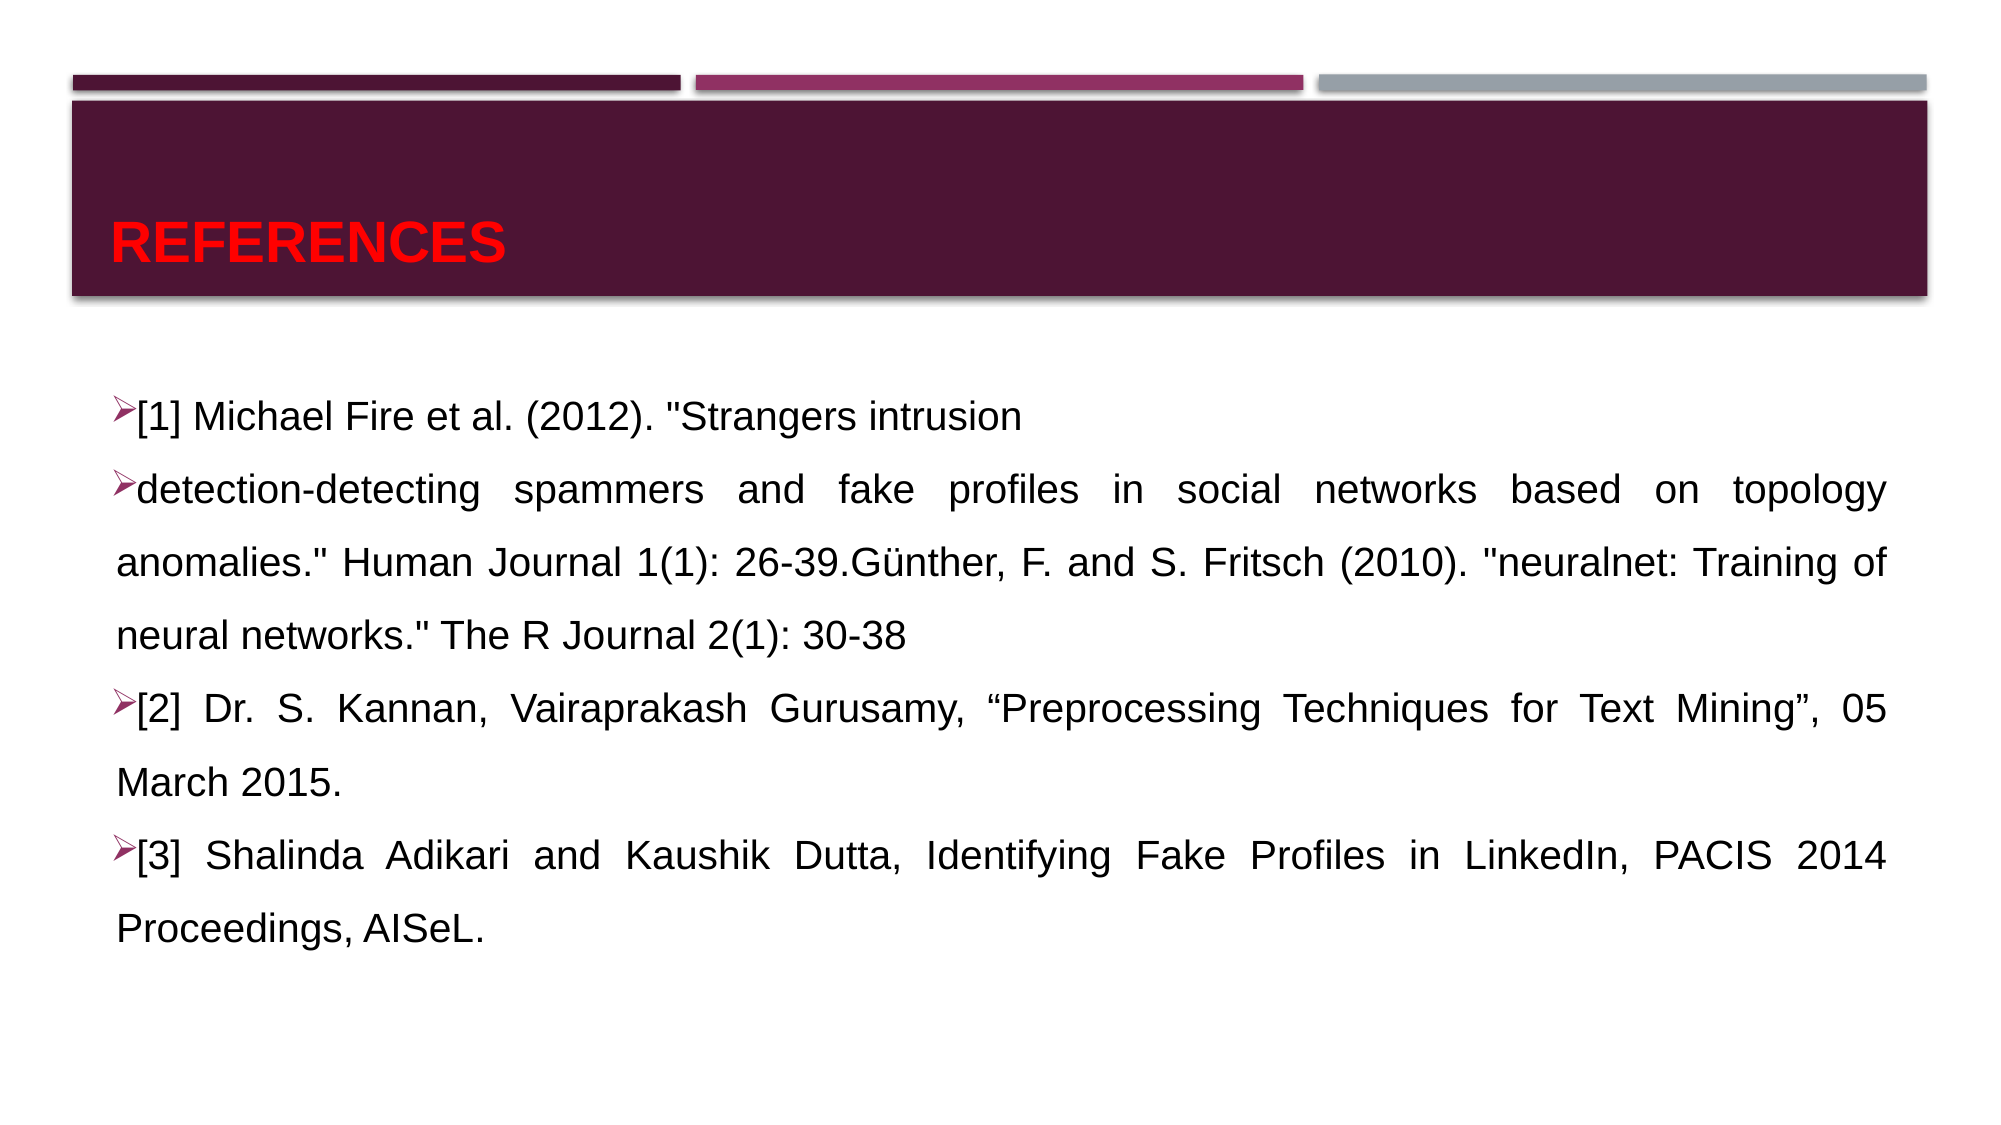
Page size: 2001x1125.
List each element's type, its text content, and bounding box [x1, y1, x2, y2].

list [1] Michael Fire et al. (2012). "Strangers intrusion detection-detecting spammers and fake profiles in social networks based on topology anomalies." Human Journal 1(1): 26-39.Günther, F. and S. Fritsch (2010). "neuralnet: Training of neural networks." The R Journal 2(1): 30-38 [2] Dr. S. Kannan, Vairaprakash Gurusamy, “Preprocessing Techniques for Text Mining”, 05 March 2015. [3] Shalinda Adikari and Kaushik Dutta, Identifying Fake Profiles in LinkedIn, PACIS 2014 Proceedings, AISeL. [95, 357, 1905, 962]
title References [95, 115, 1905, 282]
